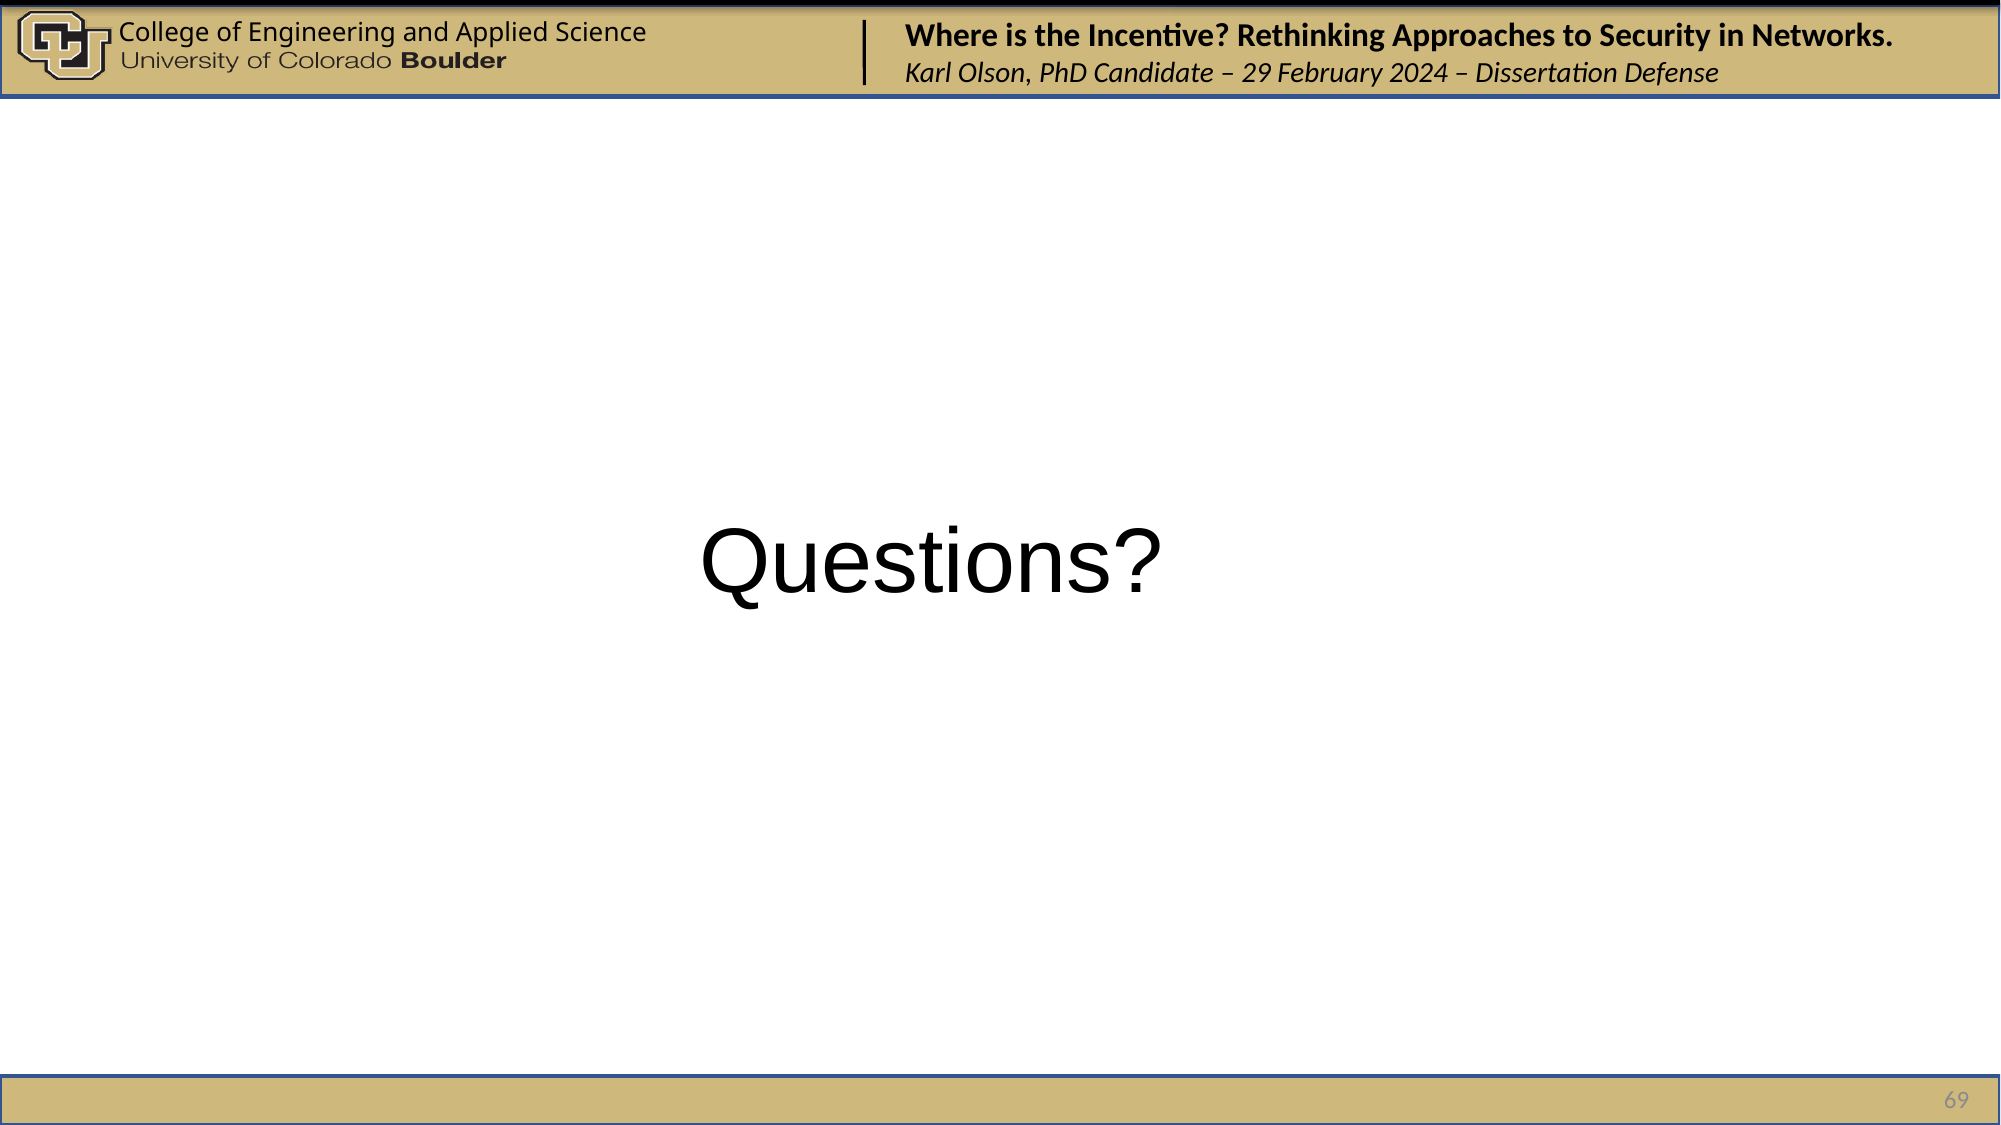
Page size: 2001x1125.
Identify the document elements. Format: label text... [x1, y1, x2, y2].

title Questions? [699, 496, 1565, 629]
